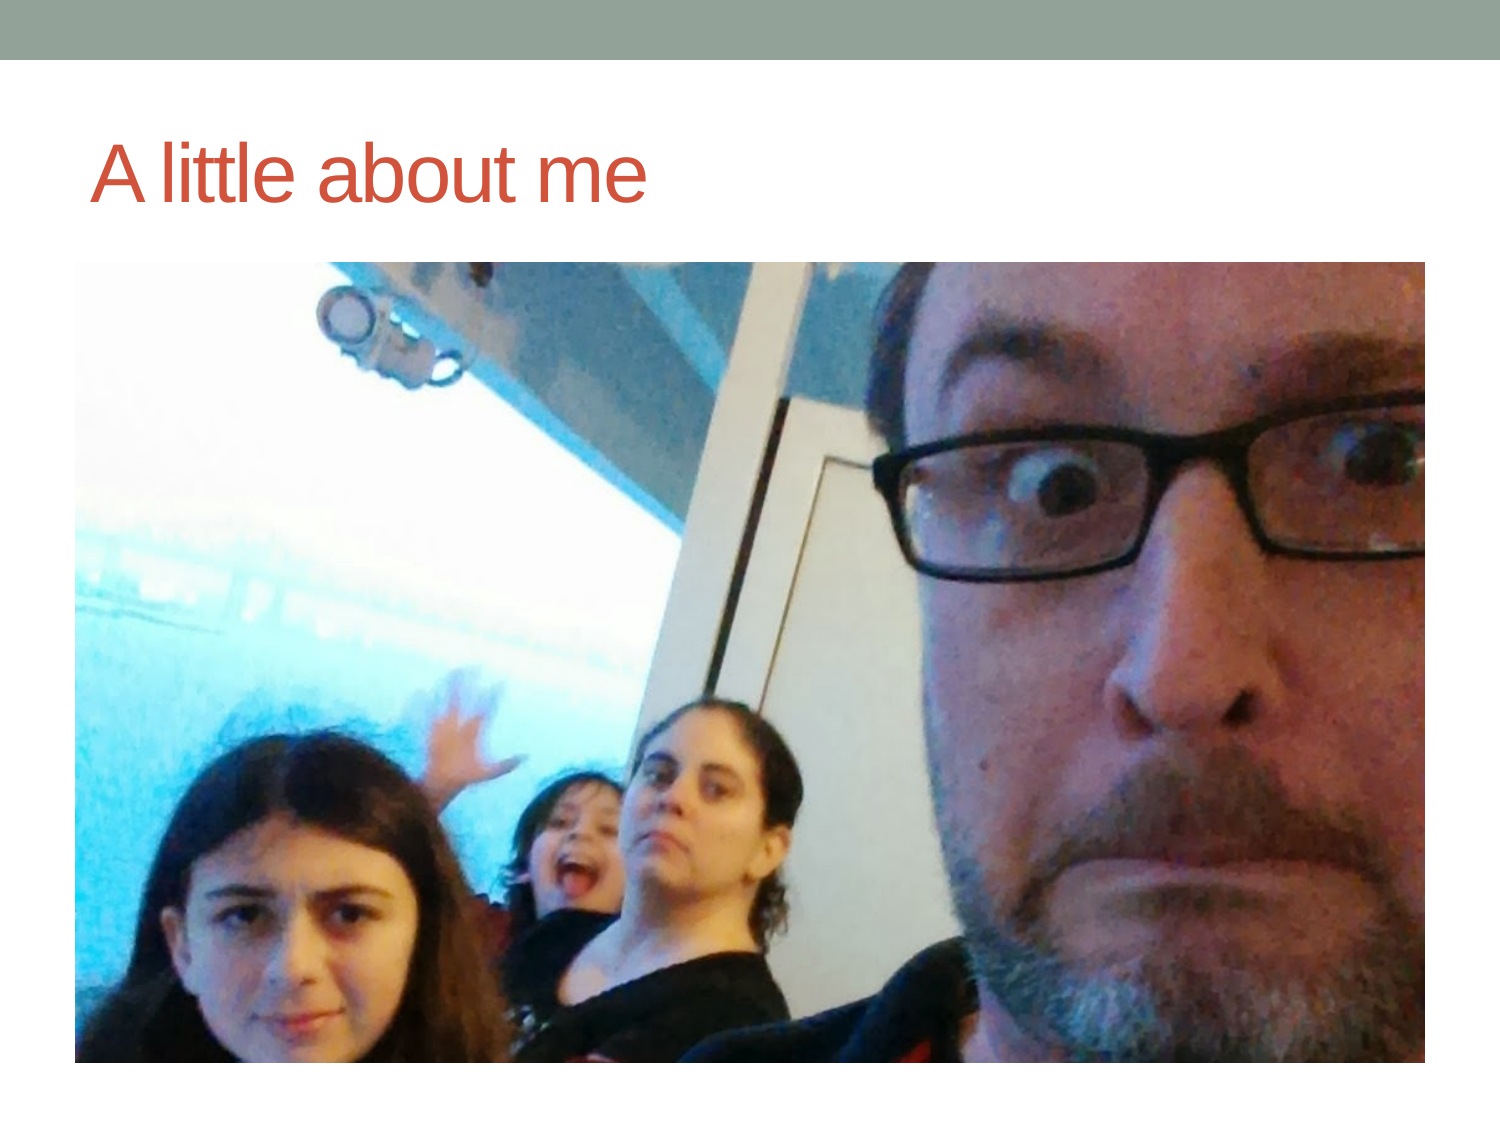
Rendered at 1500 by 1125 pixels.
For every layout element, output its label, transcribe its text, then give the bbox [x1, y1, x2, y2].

title A little about me [75, 87, 1425, 250]
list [74, 262, 1426, 1063]
